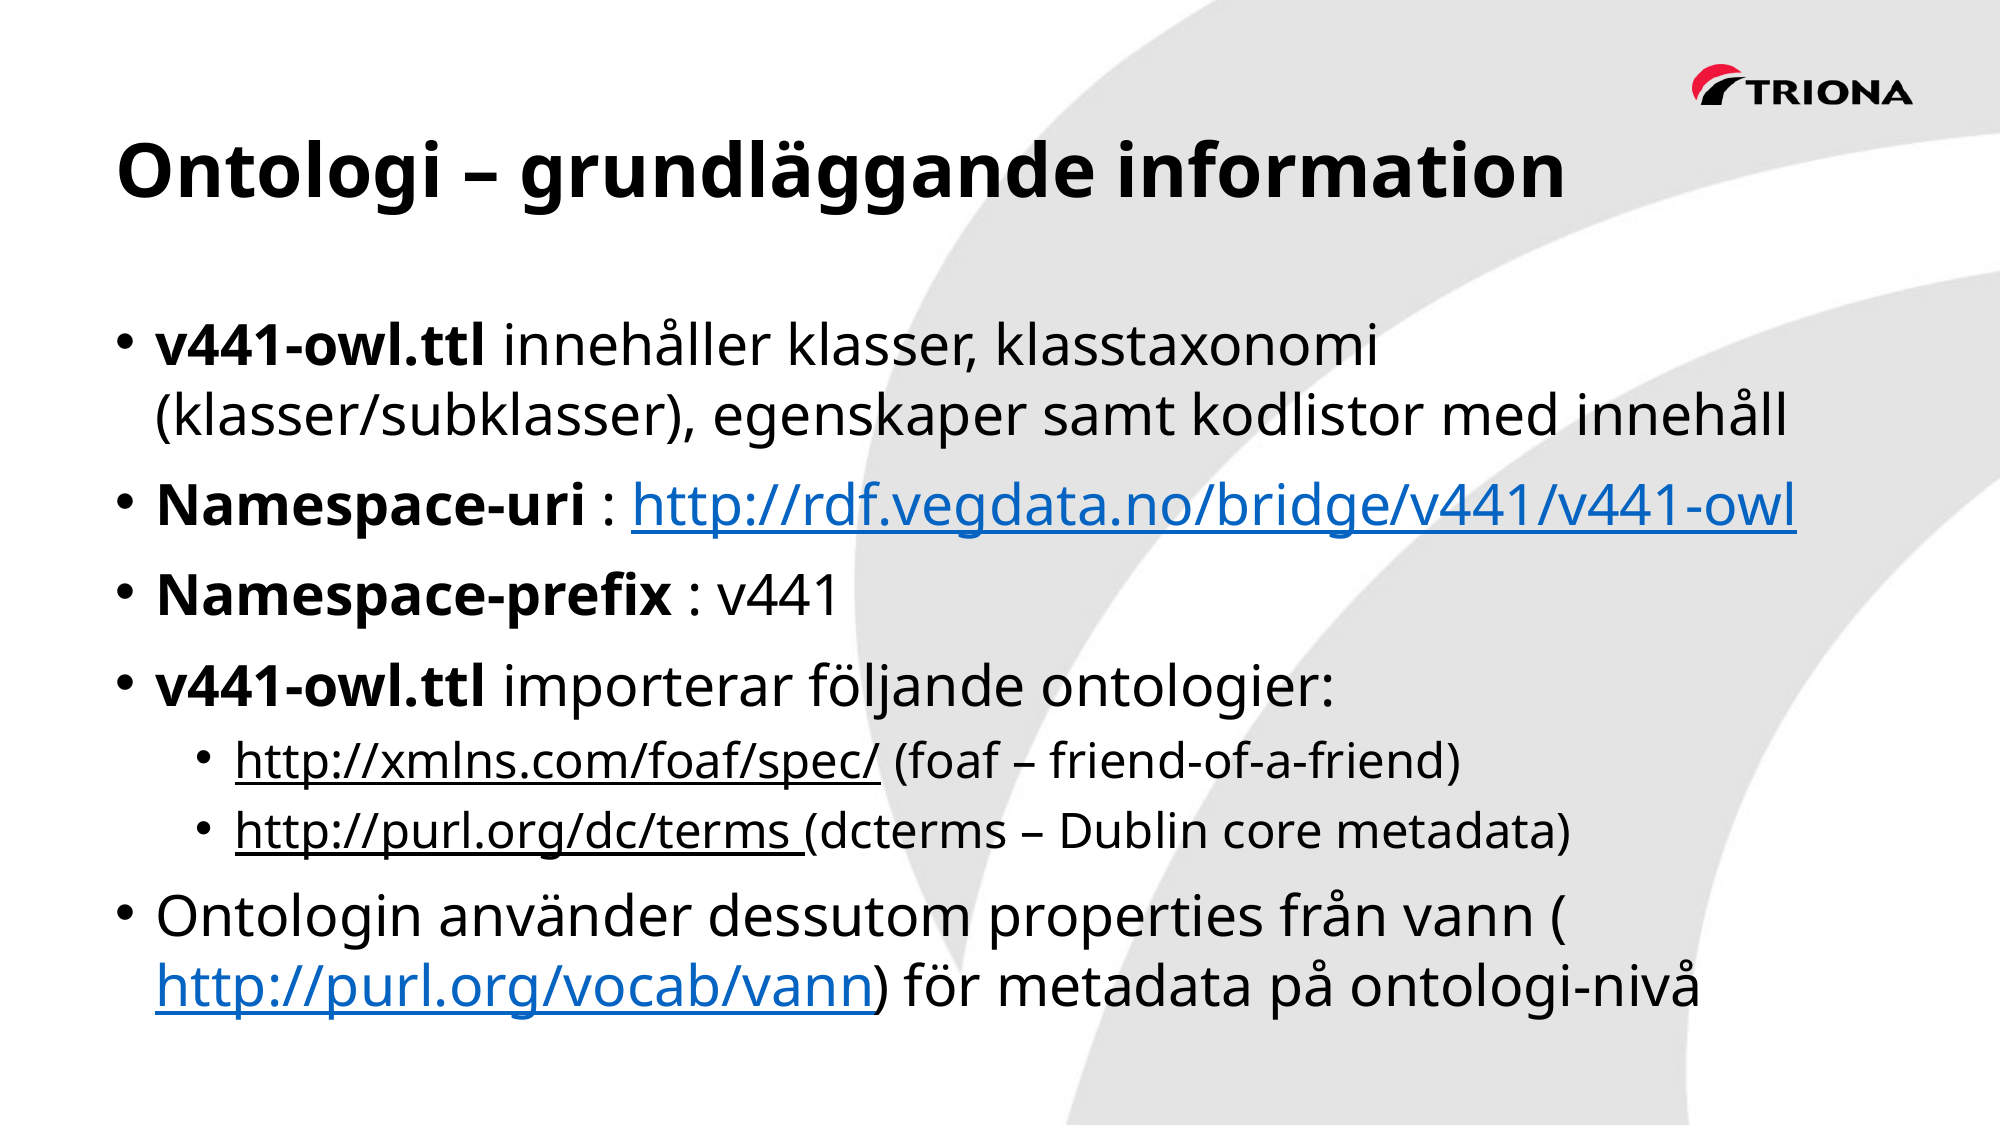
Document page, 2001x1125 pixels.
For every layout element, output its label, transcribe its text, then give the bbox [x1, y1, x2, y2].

list v441-owl.ttl innehåller klasser, klasstaxonomi (klasser/subklasser), egenskaper samt kodlistor med innehåll Namespace-uri : http://rdf.vegdata.no/bridge/v441/v441-owl Namespace-prefix : v441 v441-owl.ttl importerar följande ontologier: http://xmlns.com/foaf/spec/ (foaf – friend-of-a-friend) http://purl.org/dc/terms (dcterms – Dublin core metadata) Ontologin använder dessutom properties från vann (http://purl.org/vocab/vann) för metadata på ontologi-nivå [100, 301, 1826, 1050]
picture [0, 0, 2000, 1125]
title Ontologi – grundläggande information [100, 59, 1693, 278]
